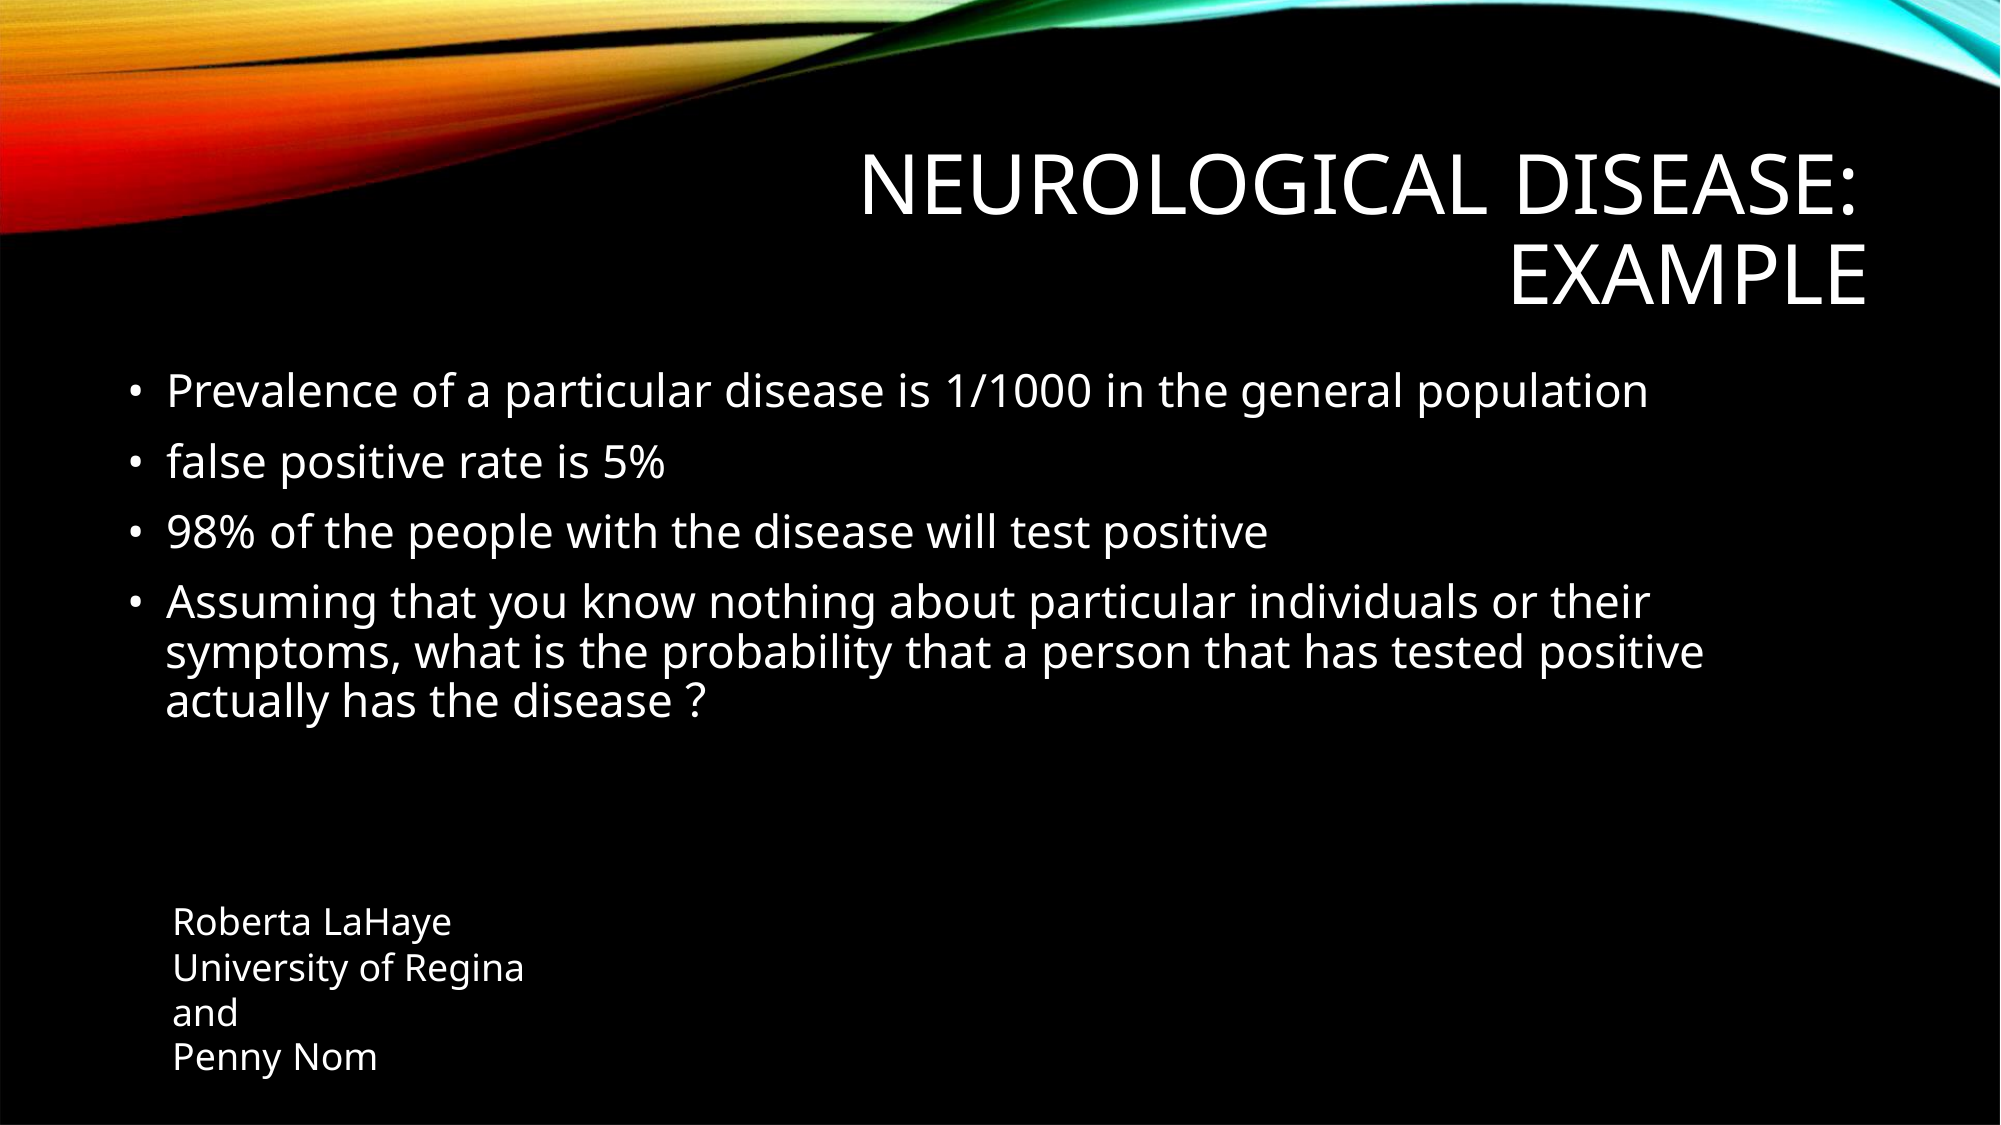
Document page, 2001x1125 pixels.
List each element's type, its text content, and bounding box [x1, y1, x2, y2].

text_box • Assuming that you know nothing about particular individuals or their symptoms, what is the probability that a person that has tested positive actually has the disease？ [127, 573, 1979, 728]
text_box [0, 0, 2000, 1125]
text_box Penny Nom [172, 1032, 439, 1078]
text_box • 98% of the people with the disease will test positive [127, 503, 1462, 558]
text_box Roberta LaHaye University of Regina and [172, 897, 581, 1035]
text_box NEUROLOGICAL DISEASE: EXAMPLE [857, 132, 2000, 322]
text_box • Prevalence of a particular disease is 1/1000 in the general population • false positive rate is 5% [127, 362, 1938, 488]
